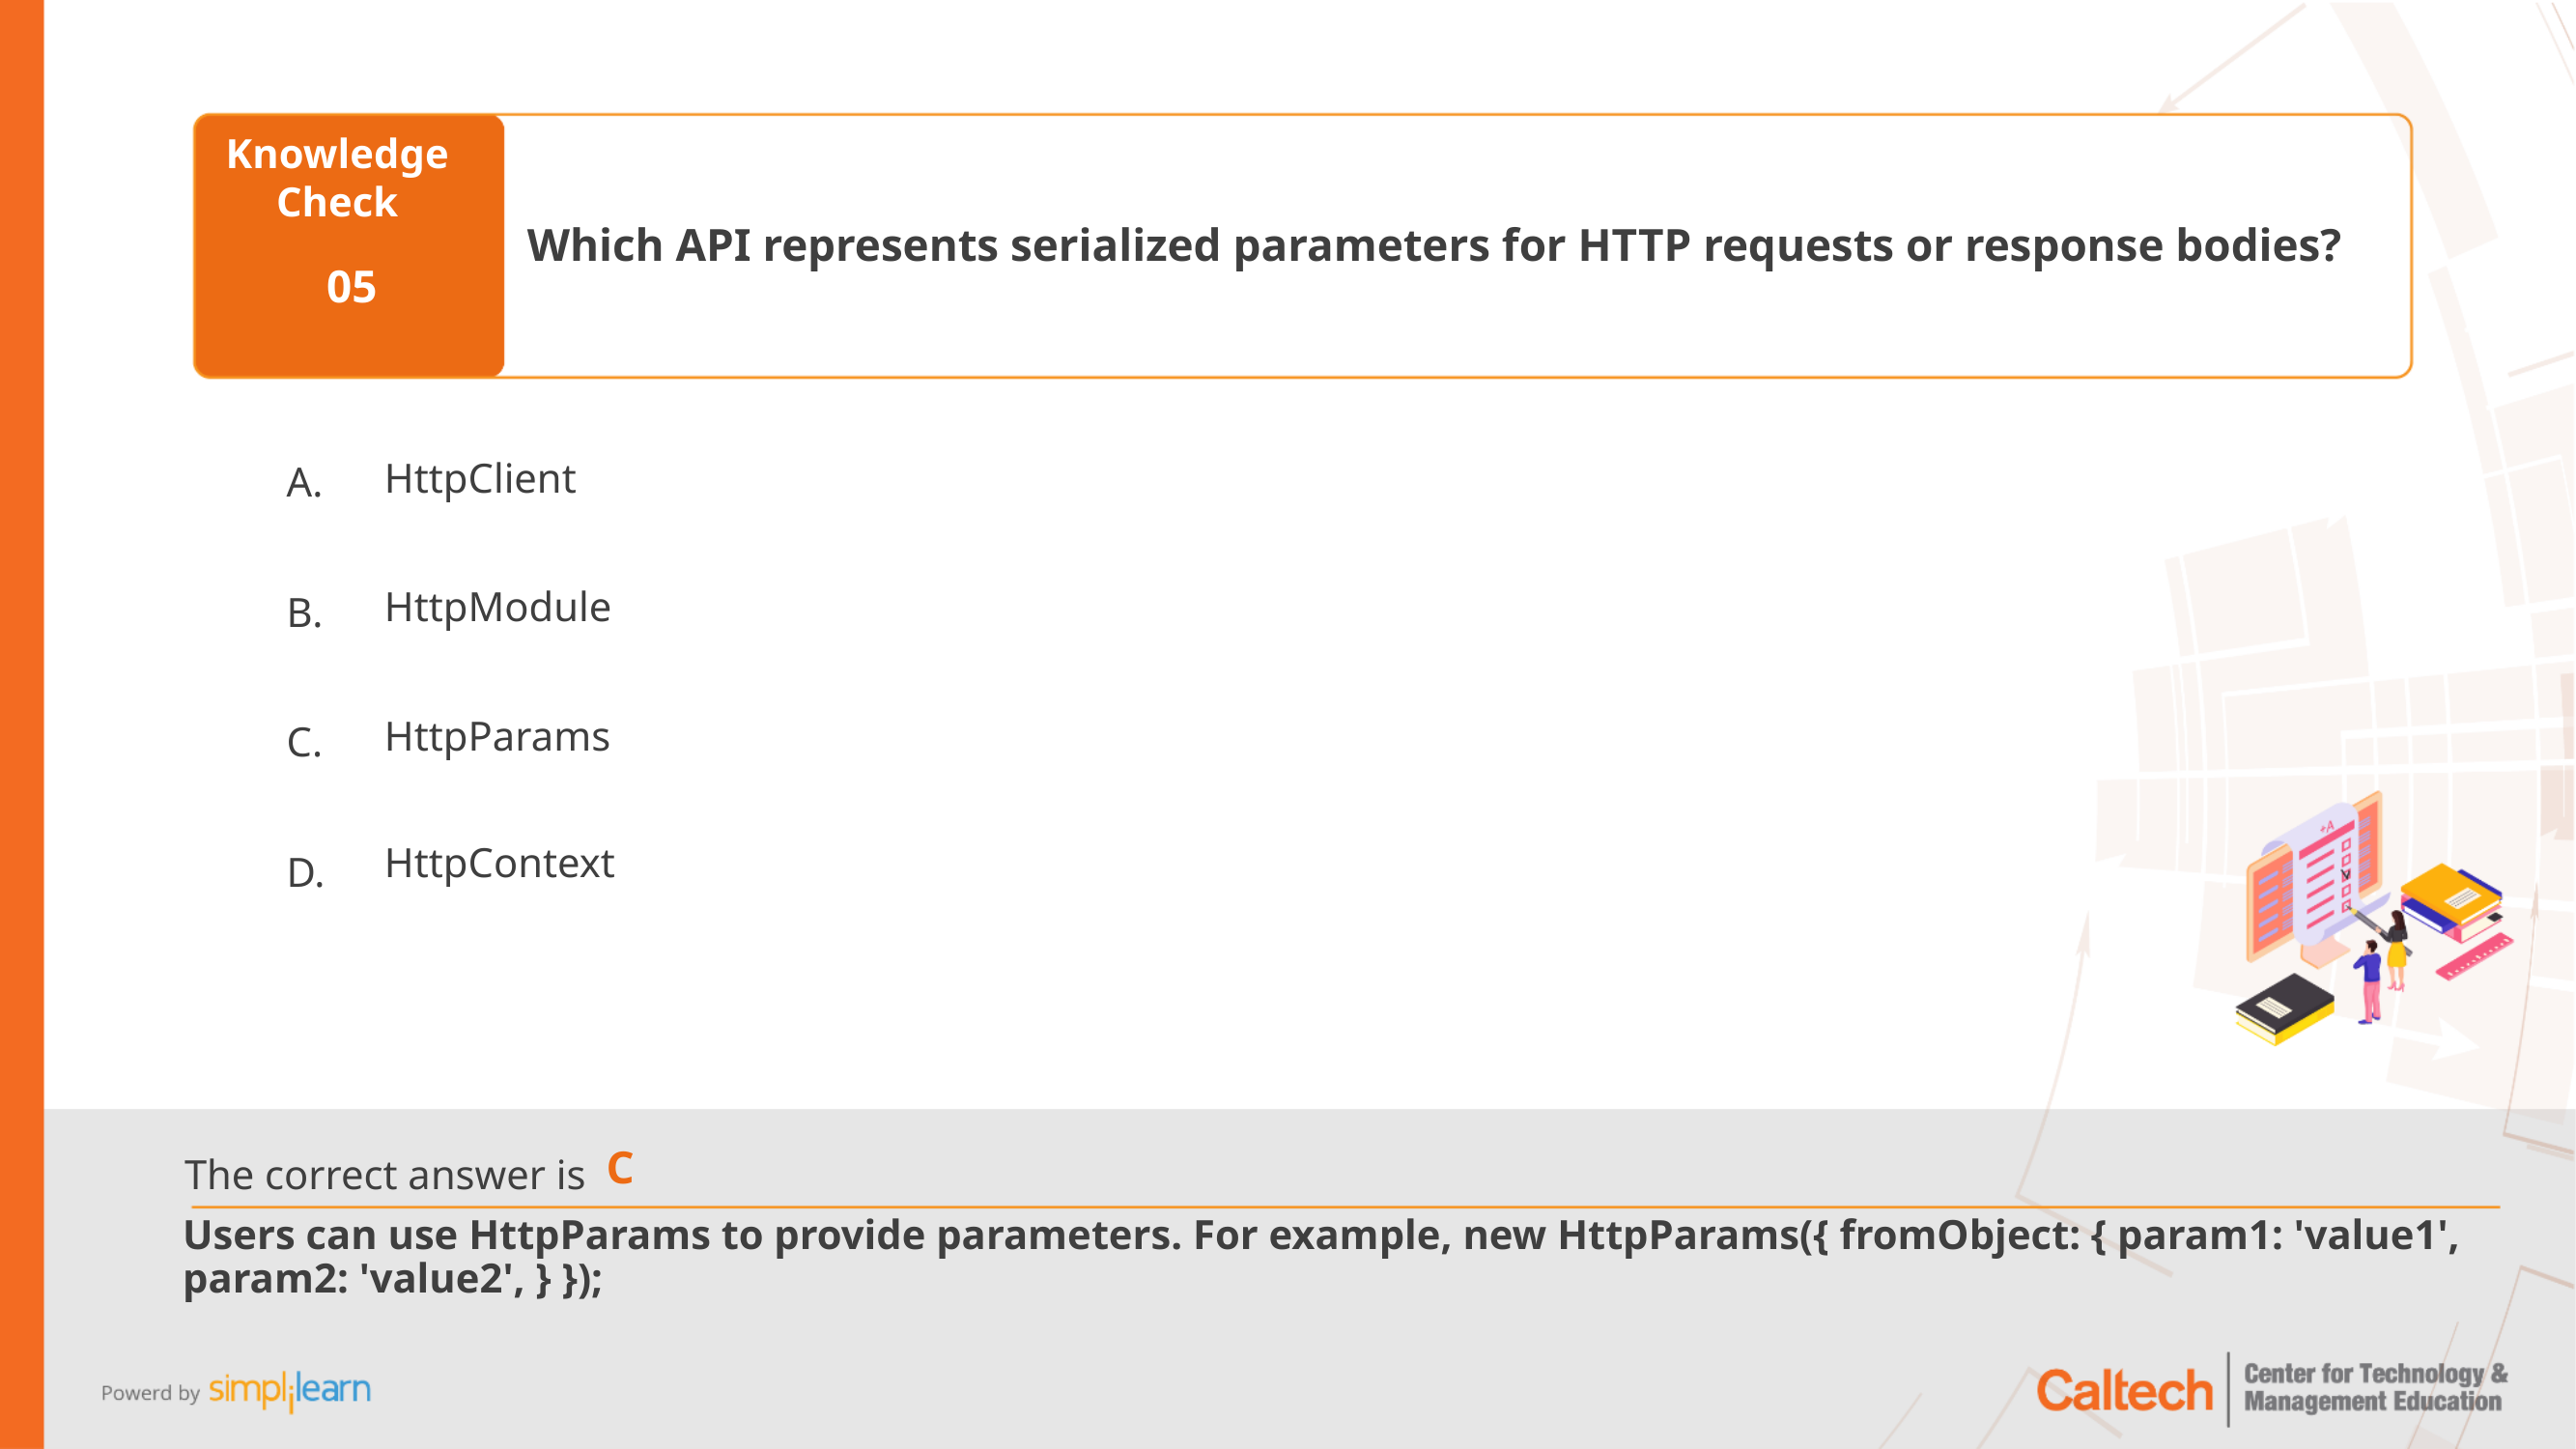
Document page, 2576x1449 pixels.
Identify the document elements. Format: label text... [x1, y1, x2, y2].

text_box HttpParams [369, 682, 2153, 794]
picture [0, 0, 2576, 1449]
text_box HttpContext [369, 811, 2153, 919]
list 05 [264, 232, 404, 339]
list C [555, 1138, 1986, 1202]
list Users can use HttpParams to provide parameters. For example, new HttpParams({ fromObject: { param1: 'value1', param2: 'value2', } }); [168, 1208, 2576, 1366]
list HttpClient [369, 424, 2153, 536]
list Which API represents serialized parameters for HTTP requests or response bodies? [512, 134, 2373, 360]
list HttpModule [369, 554, 2153, 666]
